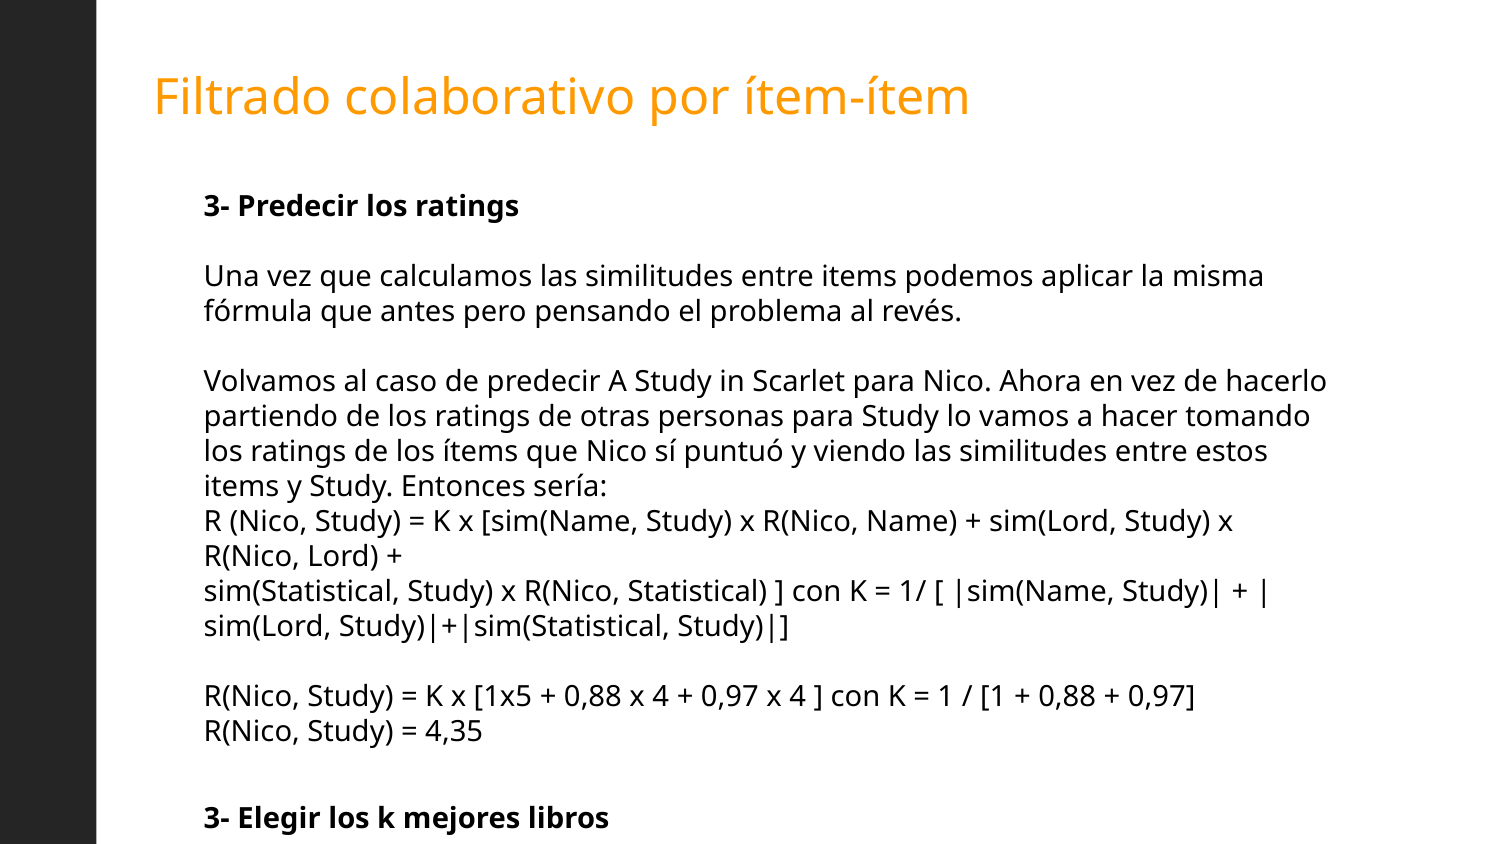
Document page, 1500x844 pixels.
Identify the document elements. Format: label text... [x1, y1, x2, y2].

title Filtrado colaborativo por ítem-ítem [138, 26, 1125, 164]
text_box 3- Predecir los ratings Una vez que calculamos las similitudes entre items podemos aplicar la misma fórmula que antes pero pensando el problema al revés. Volvamos al caso de predecir A Study in Scarlet para Nico. Ahora en vez de hacerlo partiendo de los ratings de otras personas para Study lo vamos a hacer tomando los ratings de los ítems que Nico sí puntuó y viendo las similitudes entre estos items y Study. Entonces sería: R (Nico, Study) = K x [sim(Name, Study) x R(Nico, Name) + sim(Lord, Study) x R(Nico, Lord) + sim(Statistical, Study) x R(Nico, Statistical) ] con K = 1/ [ |sim(Name, Study)| + |sim(Lord, Study)|+|sim(Statistical, Study)|] R(Nico, Study) = K x [1x5 + 0,88 x 4 + 0,97 x 4 ] con K = 1 / [1 + 0,88 + 0,97] R(Nico, Study) = 4,35 3- Elegir los k mejores libros Como en el user-based filtering tendremos que elegir los k mejores items. [188, 172, 1345, 844]
